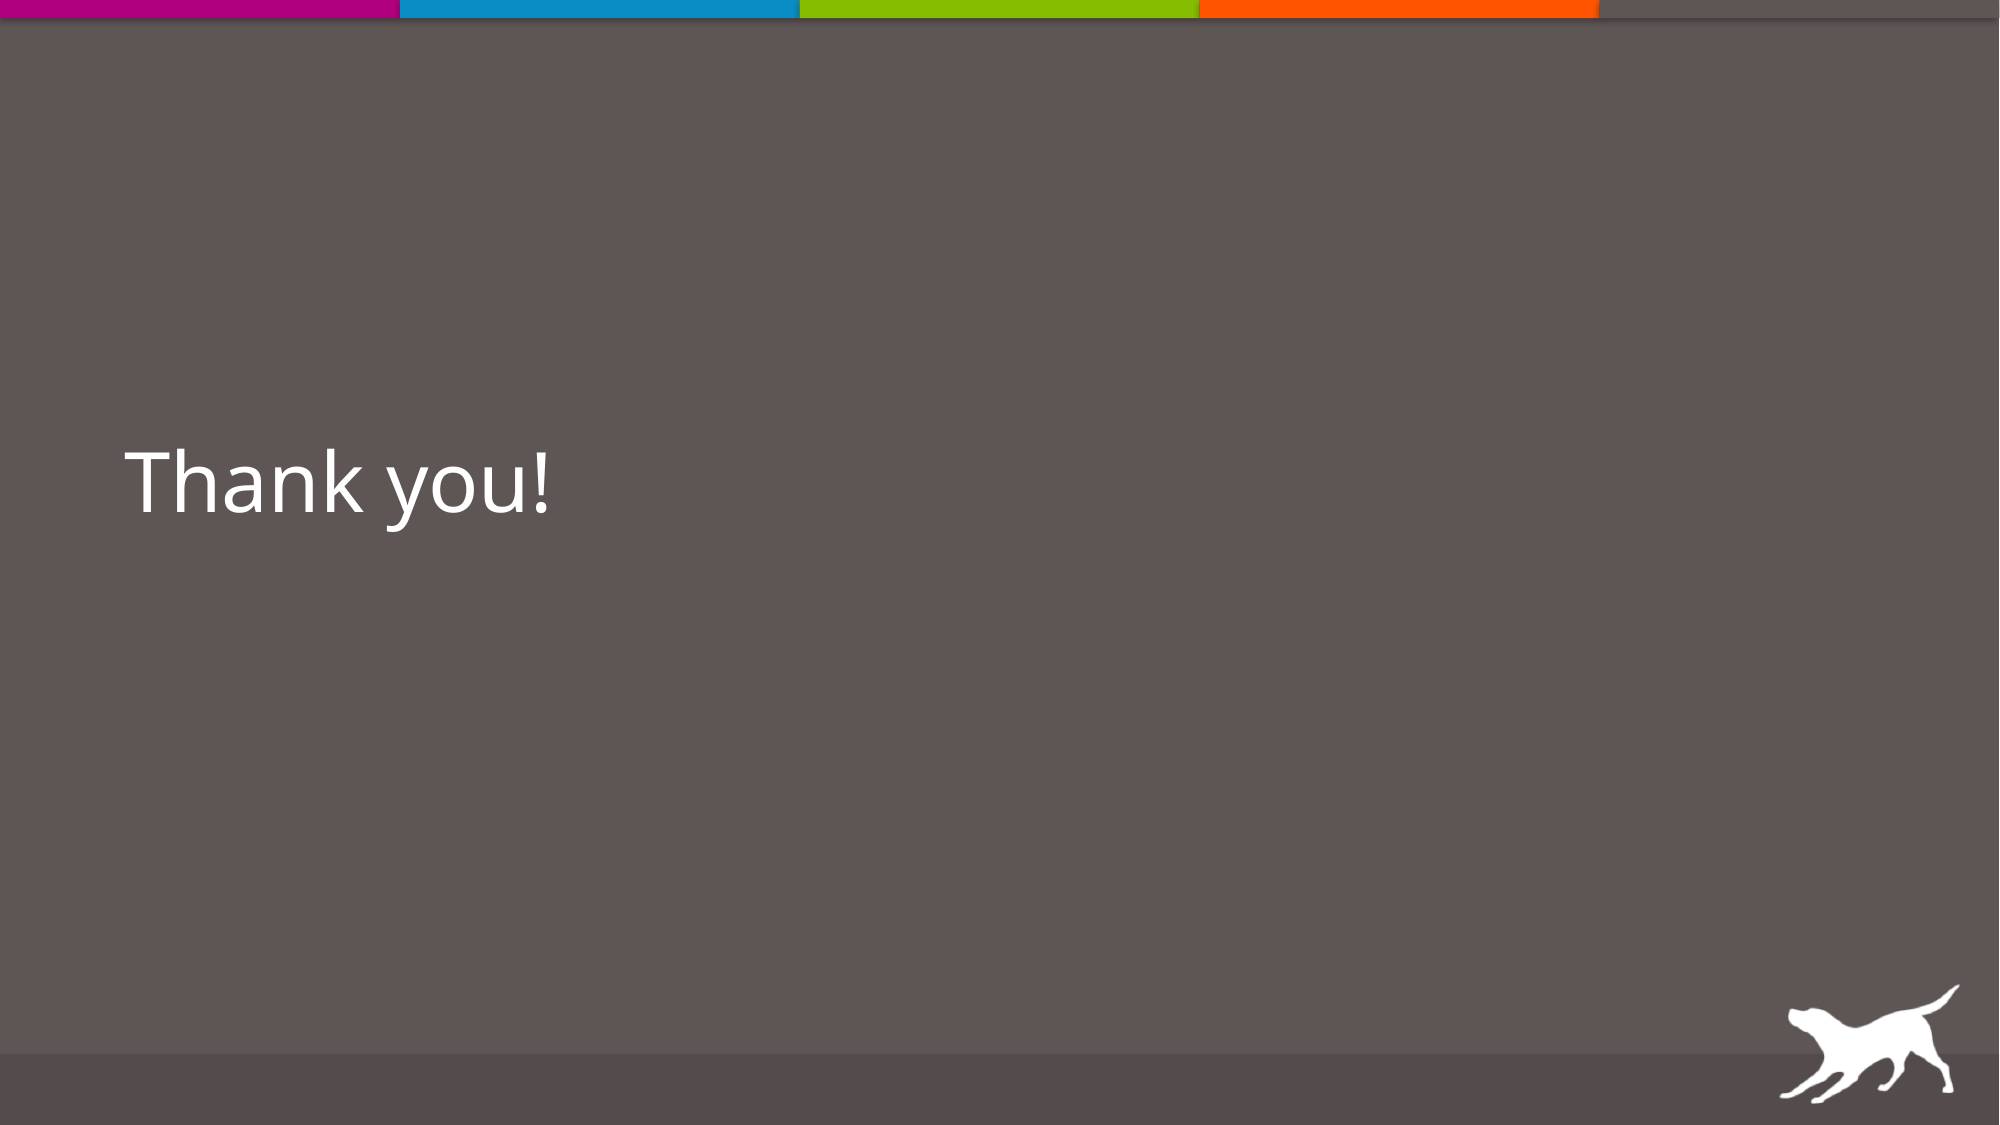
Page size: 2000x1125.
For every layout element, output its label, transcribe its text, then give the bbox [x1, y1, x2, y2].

picture [1775, 981, 1966, 1106]
title Thank you! [109, 266, 1858, 791]
